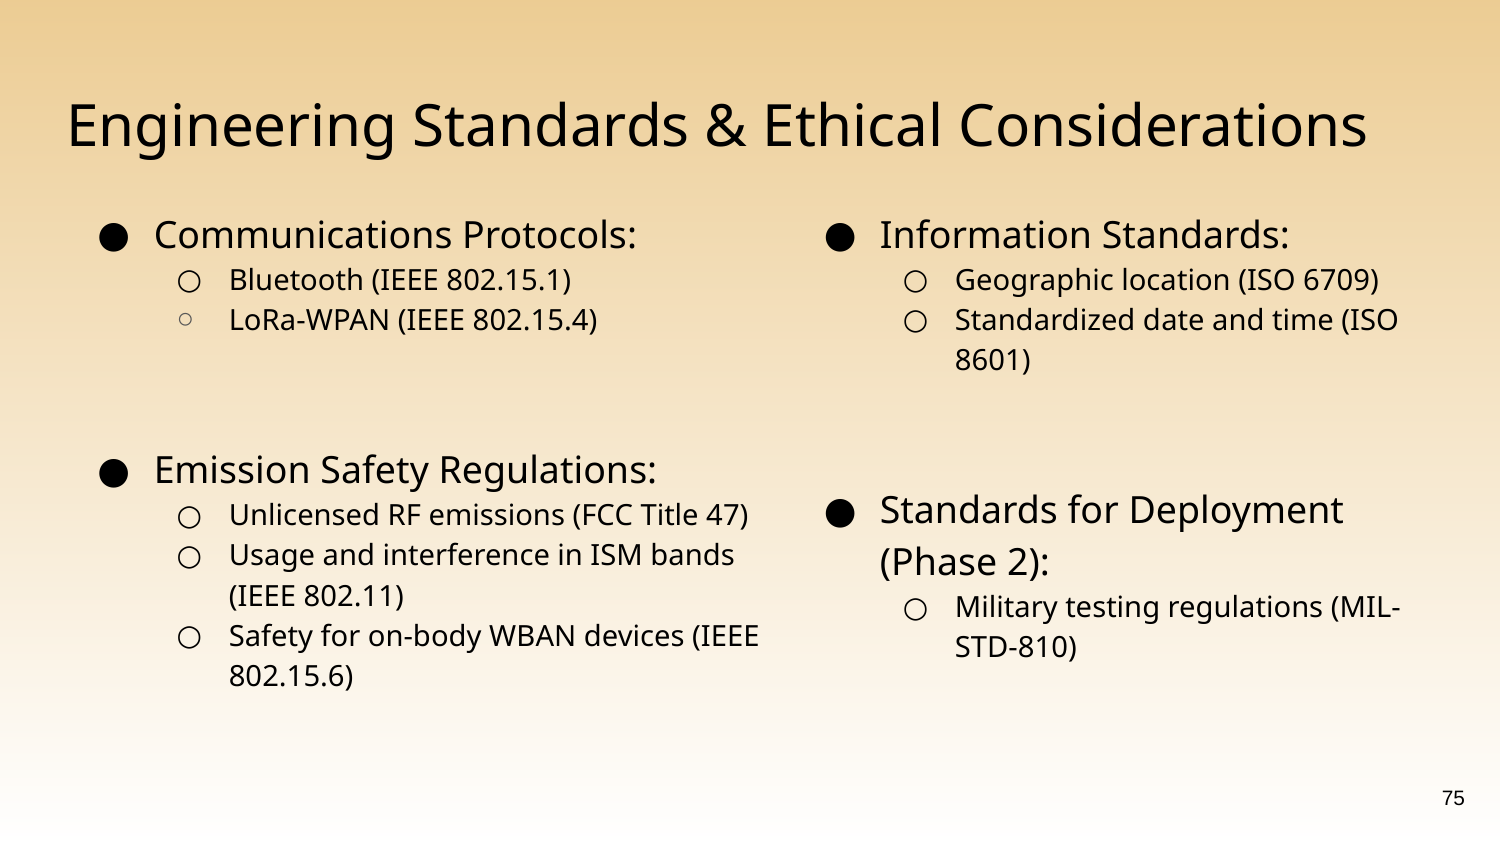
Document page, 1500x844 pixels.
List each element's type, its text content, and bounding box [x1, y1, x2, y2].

title Engineering Standards & Ethical Considerations [51, 72, 1449, 167]
slide_number ‹#› [1389, 764, 1480, 830]
list Information Standards: Geographic location (ISO 6709) Standardized date and time (ISO 8601) Standards for Deployment (Phase 2): Military testing regulations (MIL-STD-810) [789, 189, 1449, 750]
list Communications Protocols: Bluetooth (IEEE 802.15.1) LoRa-WPAN (IEEE 802.15.4) Emission Safety Regulations: Unlicensed RF emissions (FCC Title 47) Usage and interference in ISM bands (IEEE 802.11) Safety for on-body WBAN devices (IEEE 802.15.6) [63, 189, 789, 750]
